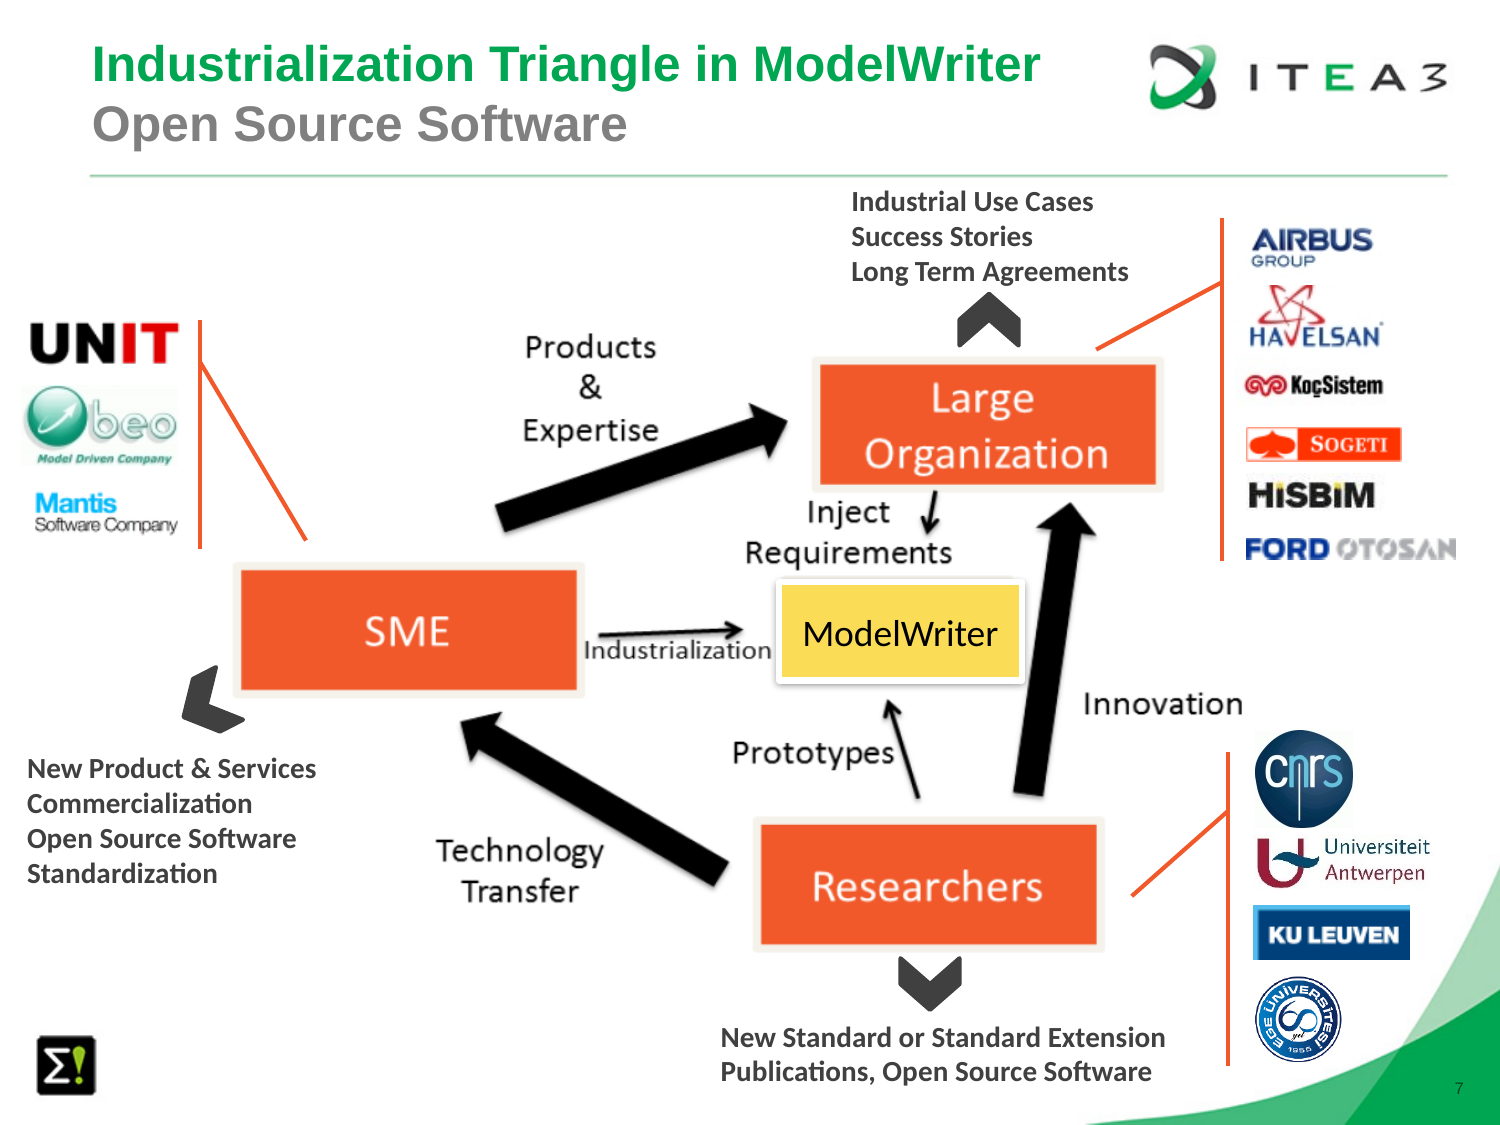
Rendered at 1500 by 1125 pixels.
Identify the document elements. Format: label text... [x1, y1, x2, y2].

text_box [1225, 210, 1456, 561]
text_box New Standard or Standard Extension Publications, Open Source Software [705, 1010, 1193, 1096]
picture [0, 0, 1500, 1125]
text_box New Product & Services Commercialization Open Source Software Standardization [12, 741, 175, 897]
title Industrialization Triangle in ModelWriter Open Source Software [76, 23, 1099, 160]
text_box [20, 319, 175, 550]
text_box Industrial Use Cases Success Stories Long Term Agreements [836, 174, 1156, 295]
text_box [180, 293, 1019, 1011]
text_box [1240, 730, 1434, 1067]
